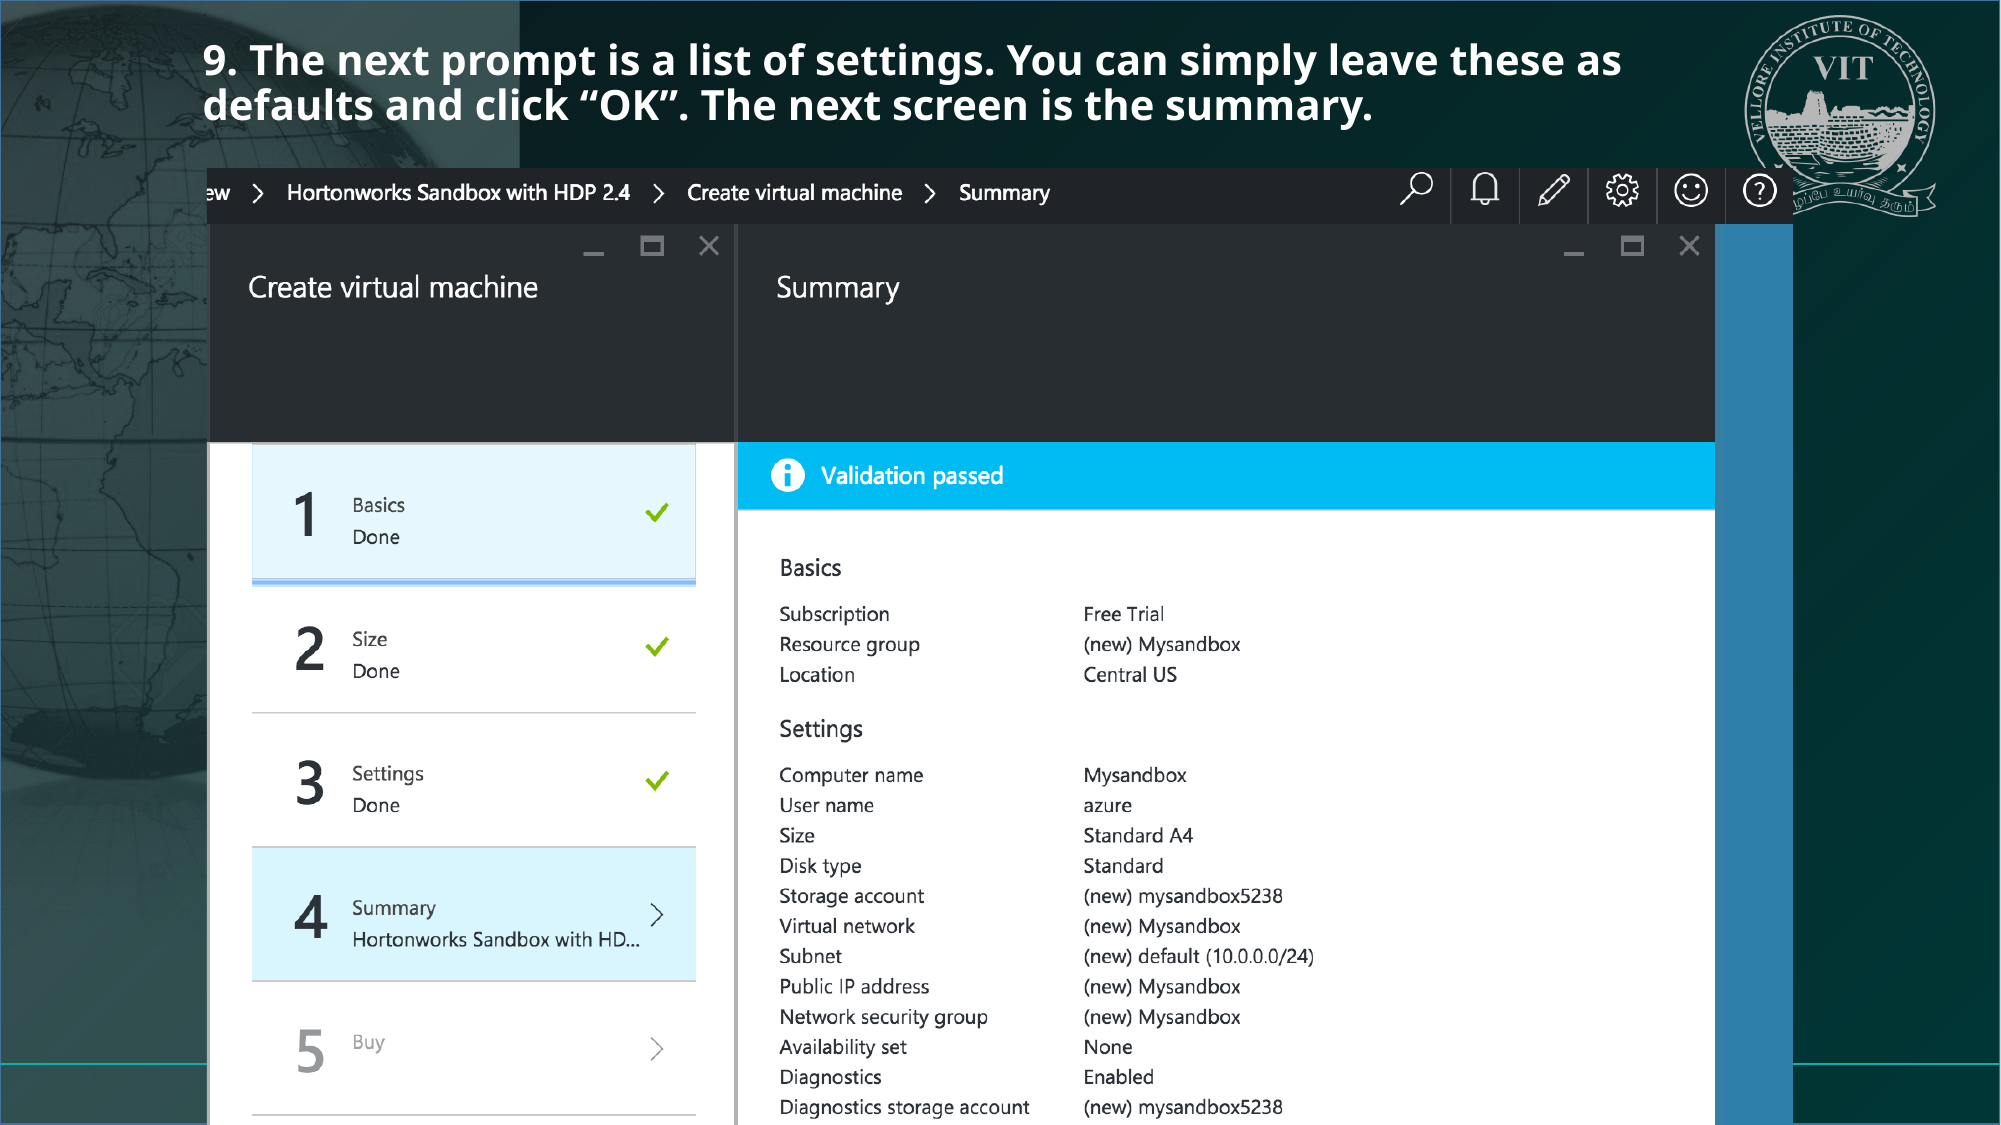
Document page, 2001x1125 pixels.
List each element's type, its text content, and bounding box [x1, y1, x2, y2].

title 9. The next prompt is a list of settings. You can simply leave these as defaults and click “OK”. The next screen is the summary. [187, 0, 1813, 169]
picture [206, 168, 1793, 1125]
